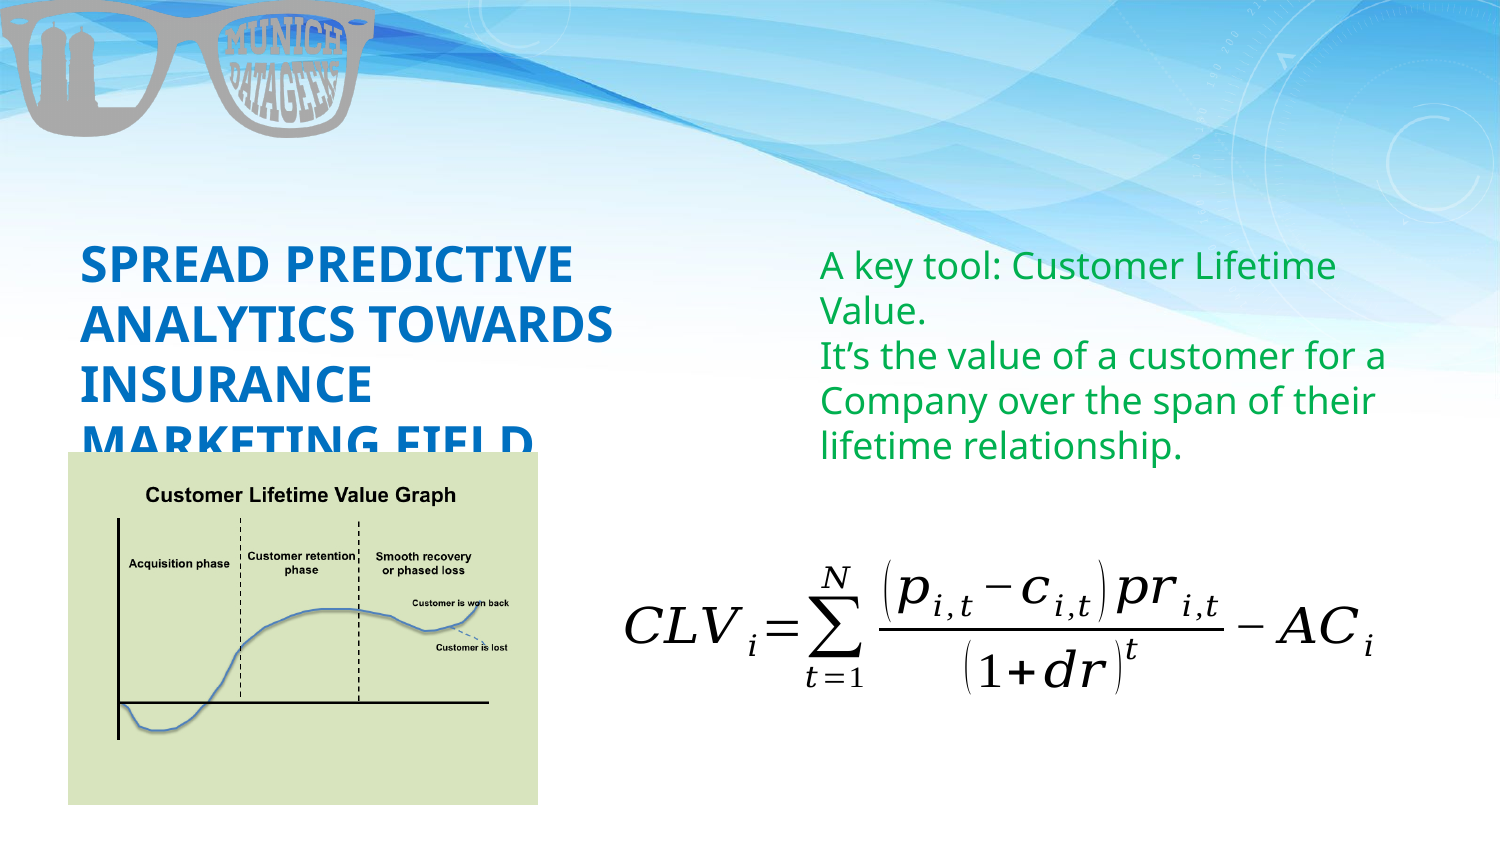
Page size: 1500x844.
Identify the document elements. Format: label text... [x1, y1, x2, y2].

text_box A key tool: Customer Lifetime Value. It’s the value of a customer for a Company over the span of their lifetime relationship. [805, 235, 1445, 520]
text_box SPREAD PREDICTIVE ANALYTICS TOWARDS INSURANCE MARKETING FIELD [65, 224, 692, 480]
picture [0, 0, 1500, 844]
